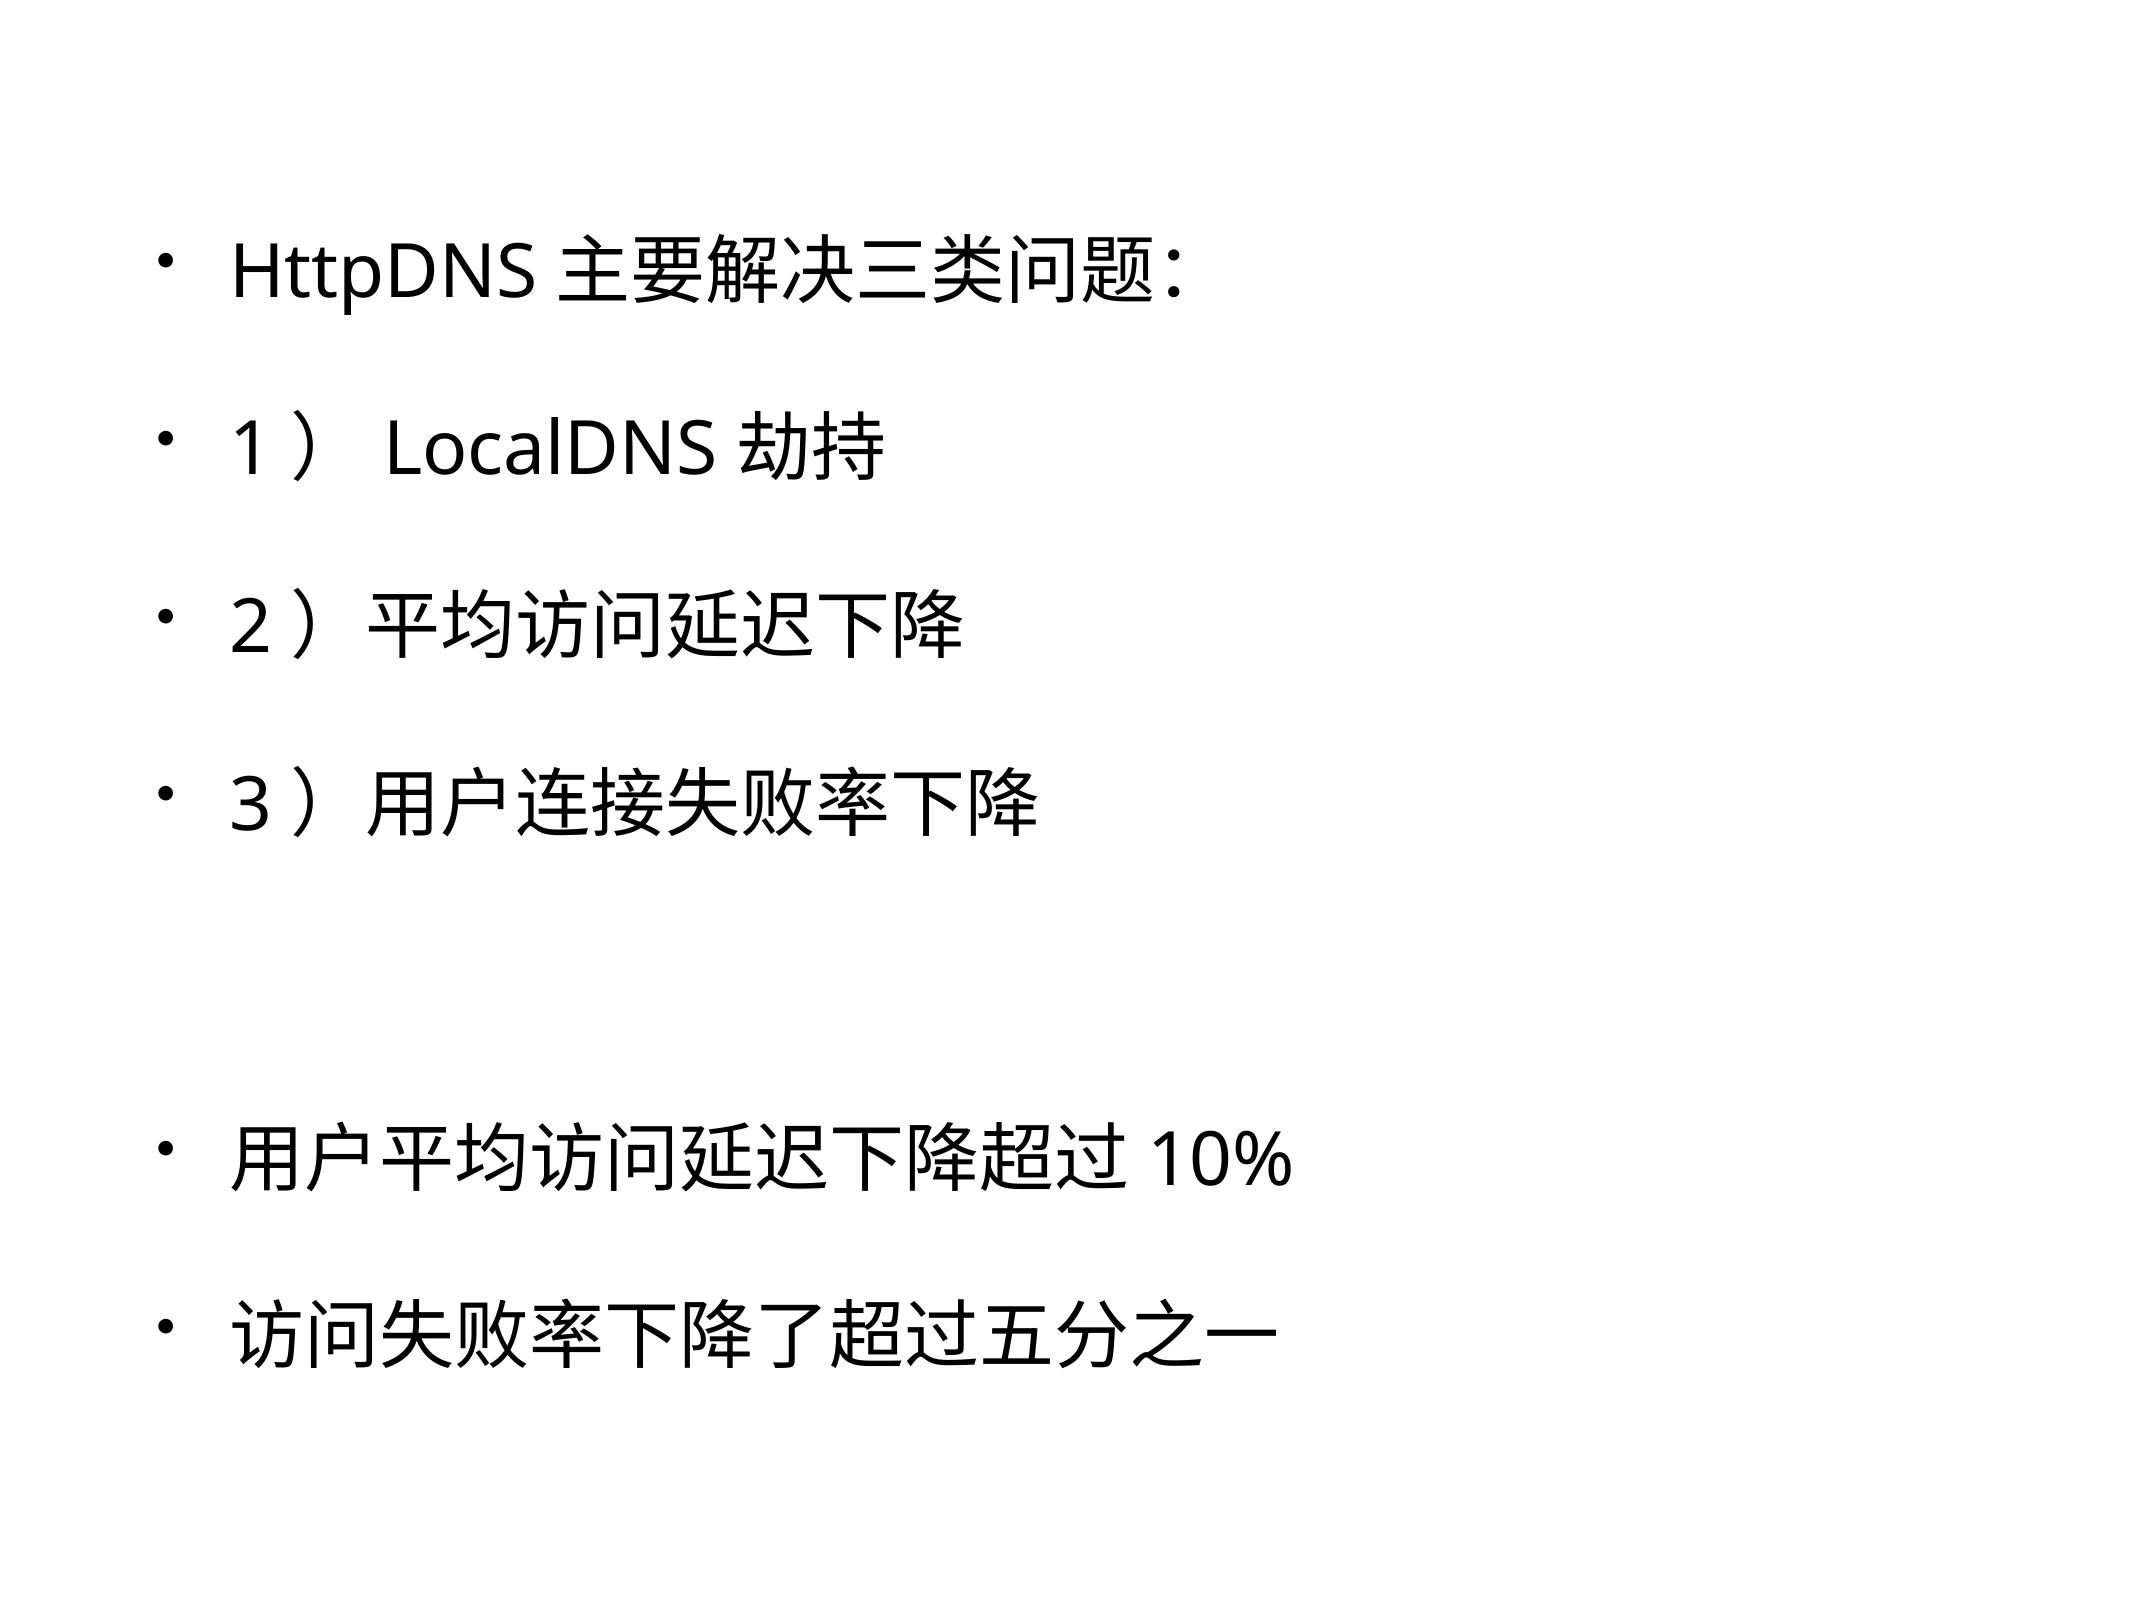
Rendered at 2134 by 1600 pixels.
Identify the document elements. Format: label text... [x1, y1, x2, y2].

list HttpDNS主要解决三类问题： 1）LocalDNS劫持 2）平均访问延迟下降 3）用户连接失败率下降 用户平均访问延迟下降超过10% 访问失败率下降了超过五分之一 [155, 207, 1978, 1393]
